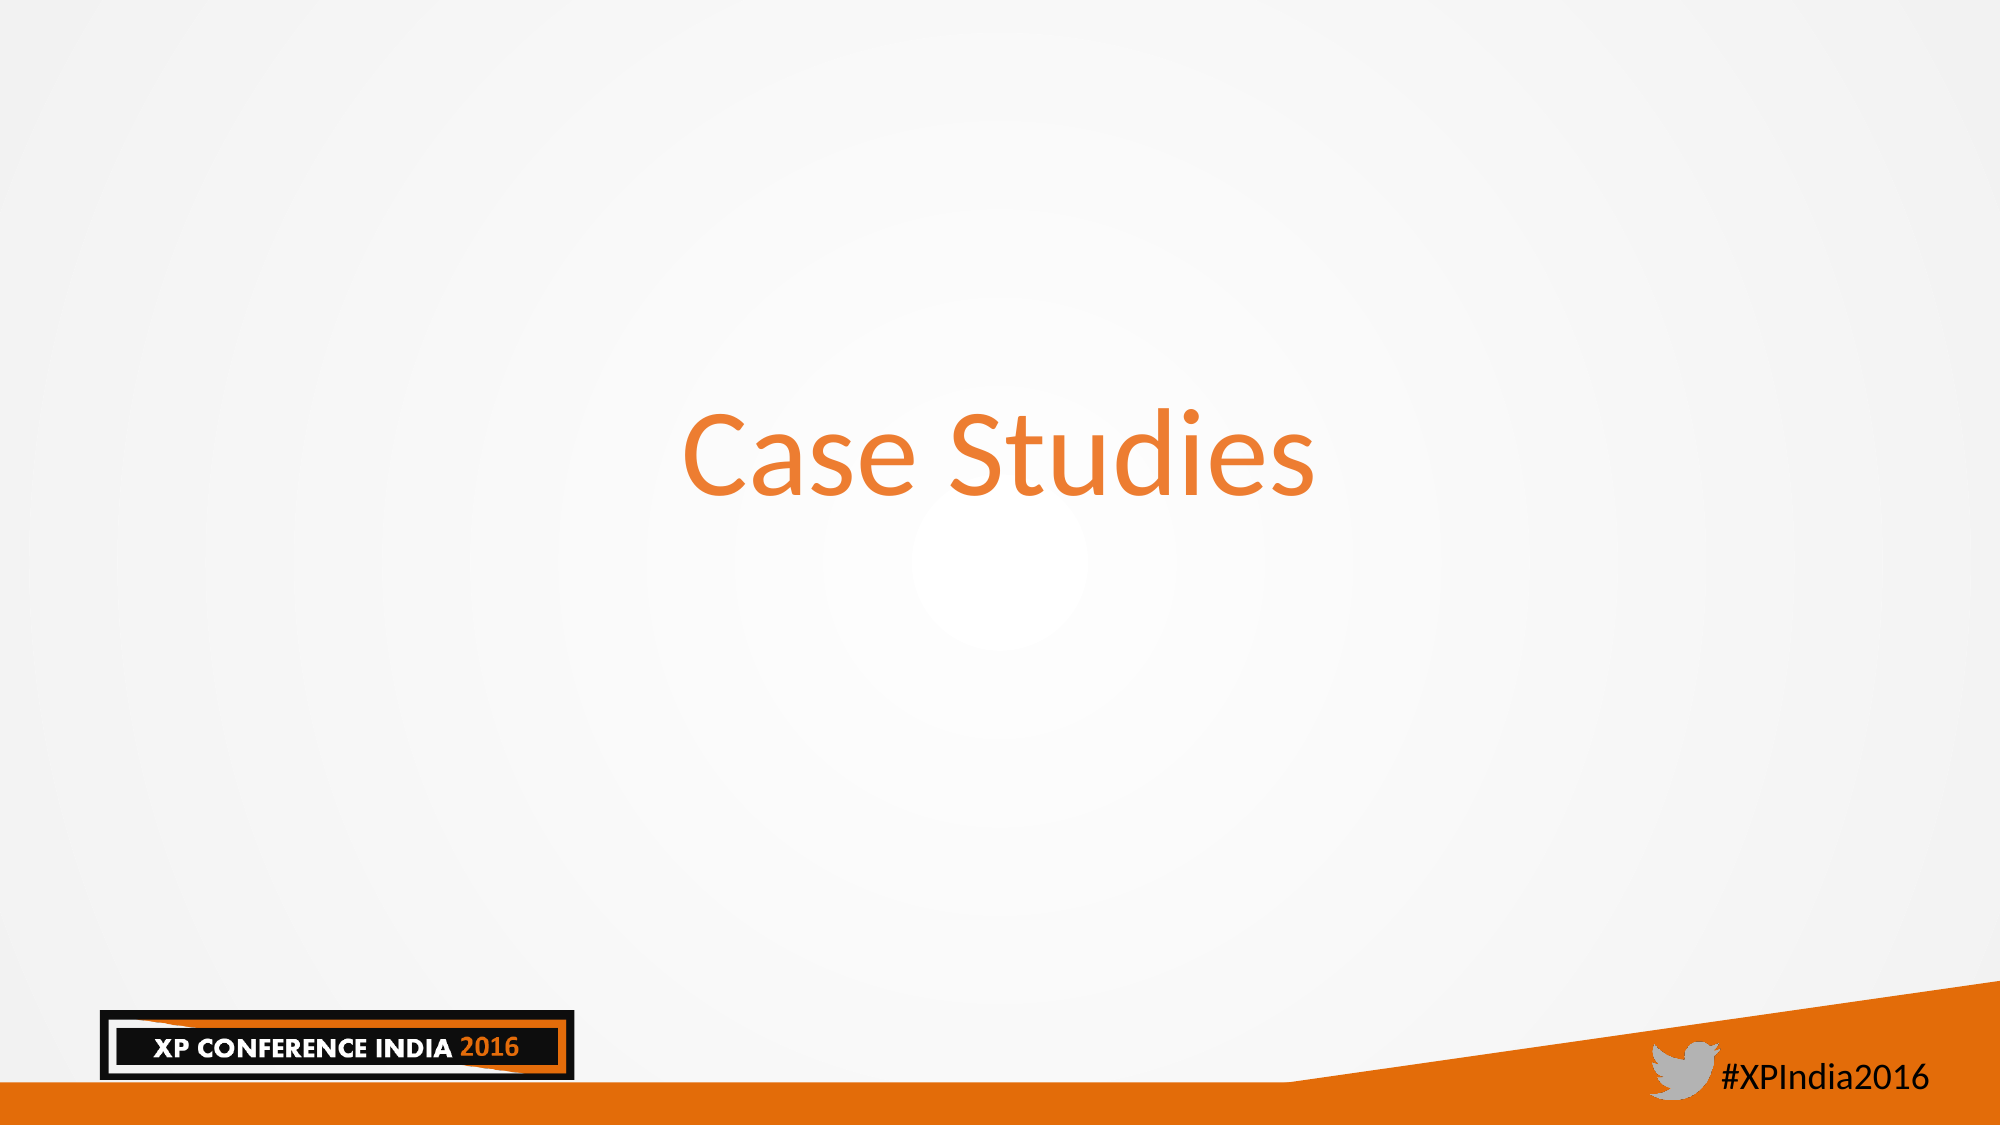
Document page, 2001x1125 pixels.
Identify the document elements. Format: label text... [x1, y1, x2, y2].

title Case Studies [150, 306, 1850, 530]
picture [99, 1010, 575, 1080]
picture [1649, 1034, 1721, 1107]
